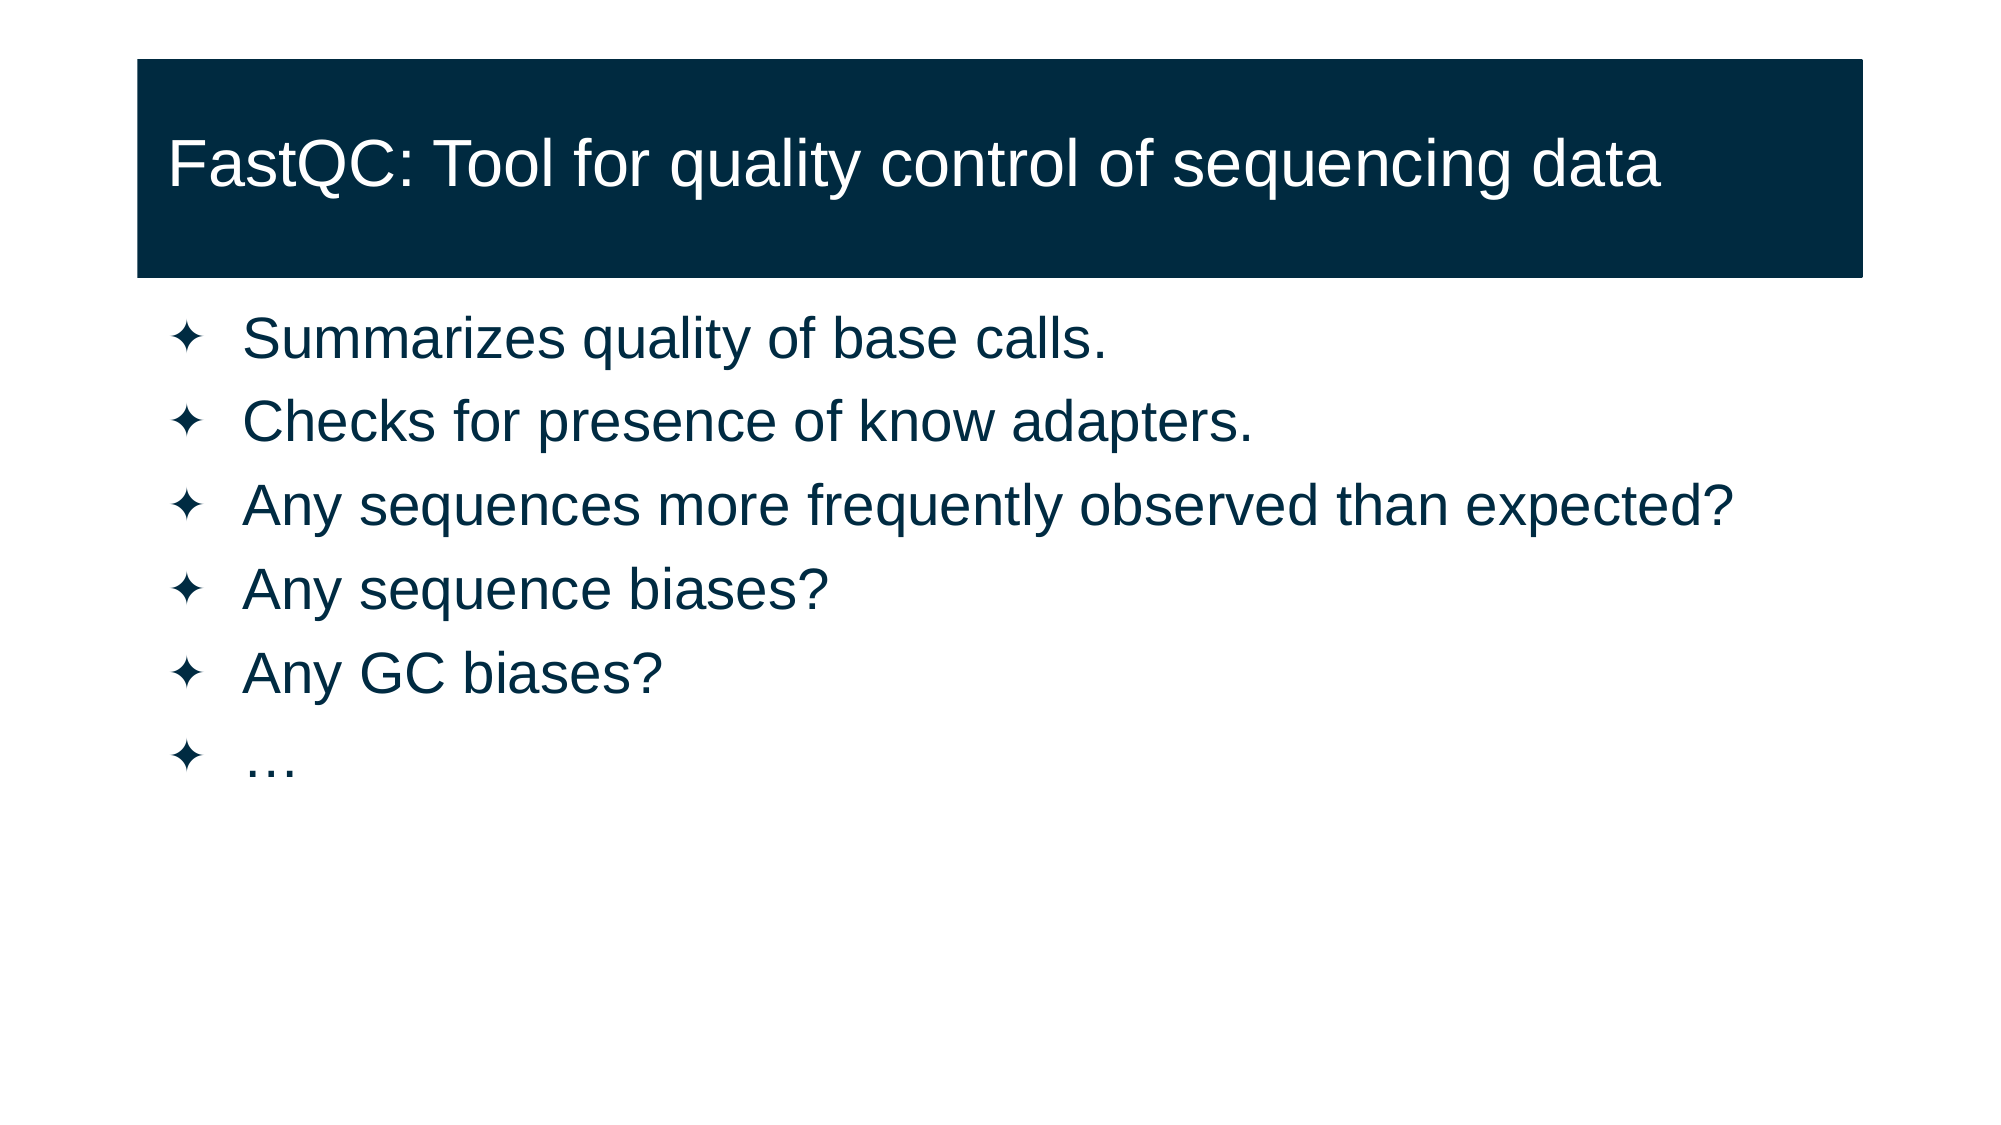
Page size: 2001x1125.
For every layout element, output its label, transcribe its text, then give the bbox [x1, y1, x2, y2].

list Summarizes quality of base calls. Checks for presence of know adapters. Any sequences more frequently observed than expected? Any sequence biases? Any GC biases? … [137, 307, 1863, 964]
title FastQC: Tool for quality control of sequencing data [137, 59, 1863, 278]
